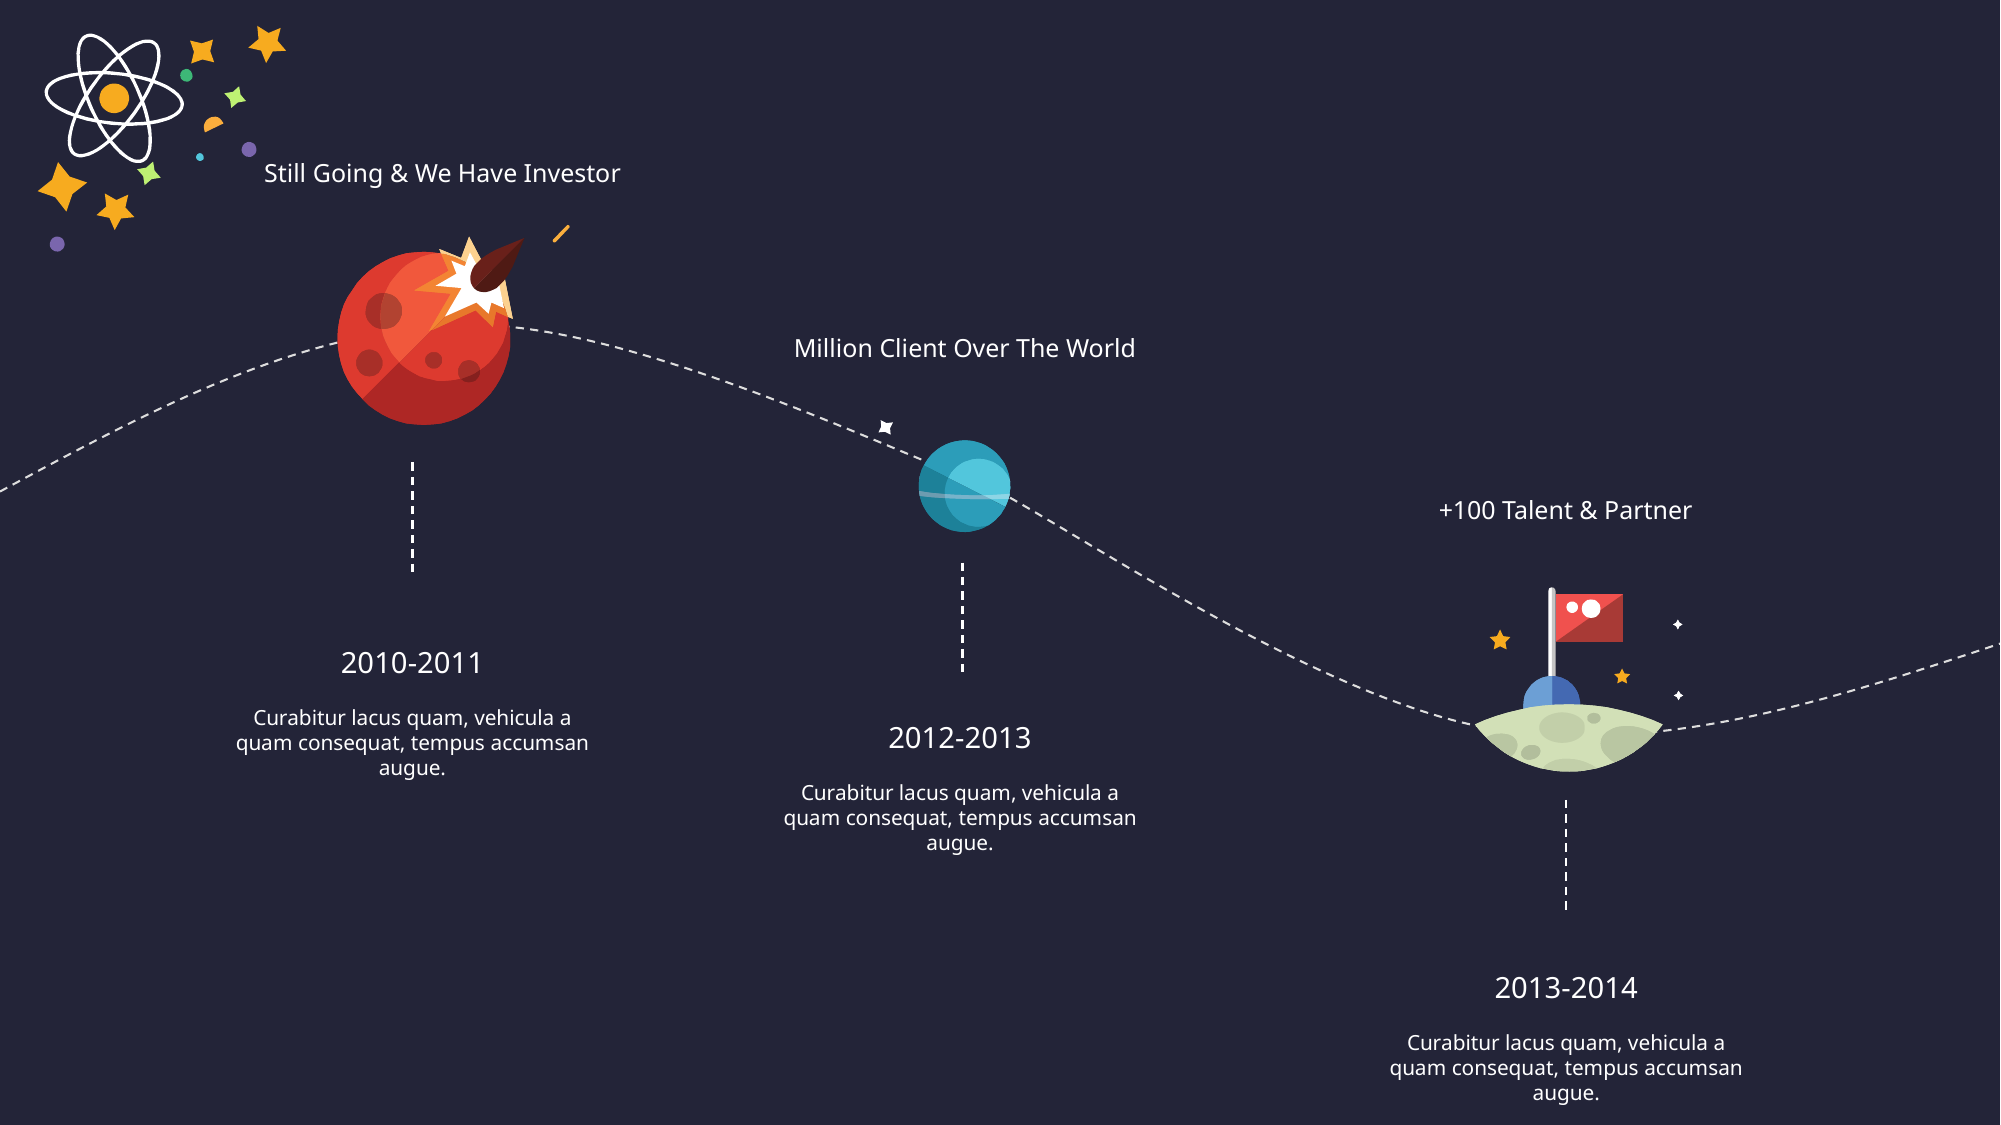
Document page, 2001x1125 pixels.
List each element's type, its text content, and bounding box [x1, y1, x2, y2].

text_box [881, 413, 1016, 525]
text_box 2013-2014 Curabitur lacus quam, vehicula a quam consequat, tempus accumsan augue. [1366, 962, 1767, 1113]
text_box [337, 224, 570, 425]
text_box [1474, 587, 1684, 772]
text_box 2010-2011 Curabitur lacus quam, vehicula a quam consequat, tempus accumsan augue. [212, 727, 613, 788]
text_box 2012-2013 Curabitur lacus quam, vehicula a quam consequat, tempus accumsan augue. [760, 727, 1161, 863]
text_box Still Going & We Have Investor [249, 149, 637, 195]
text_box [0, 324, 2000, 727]
